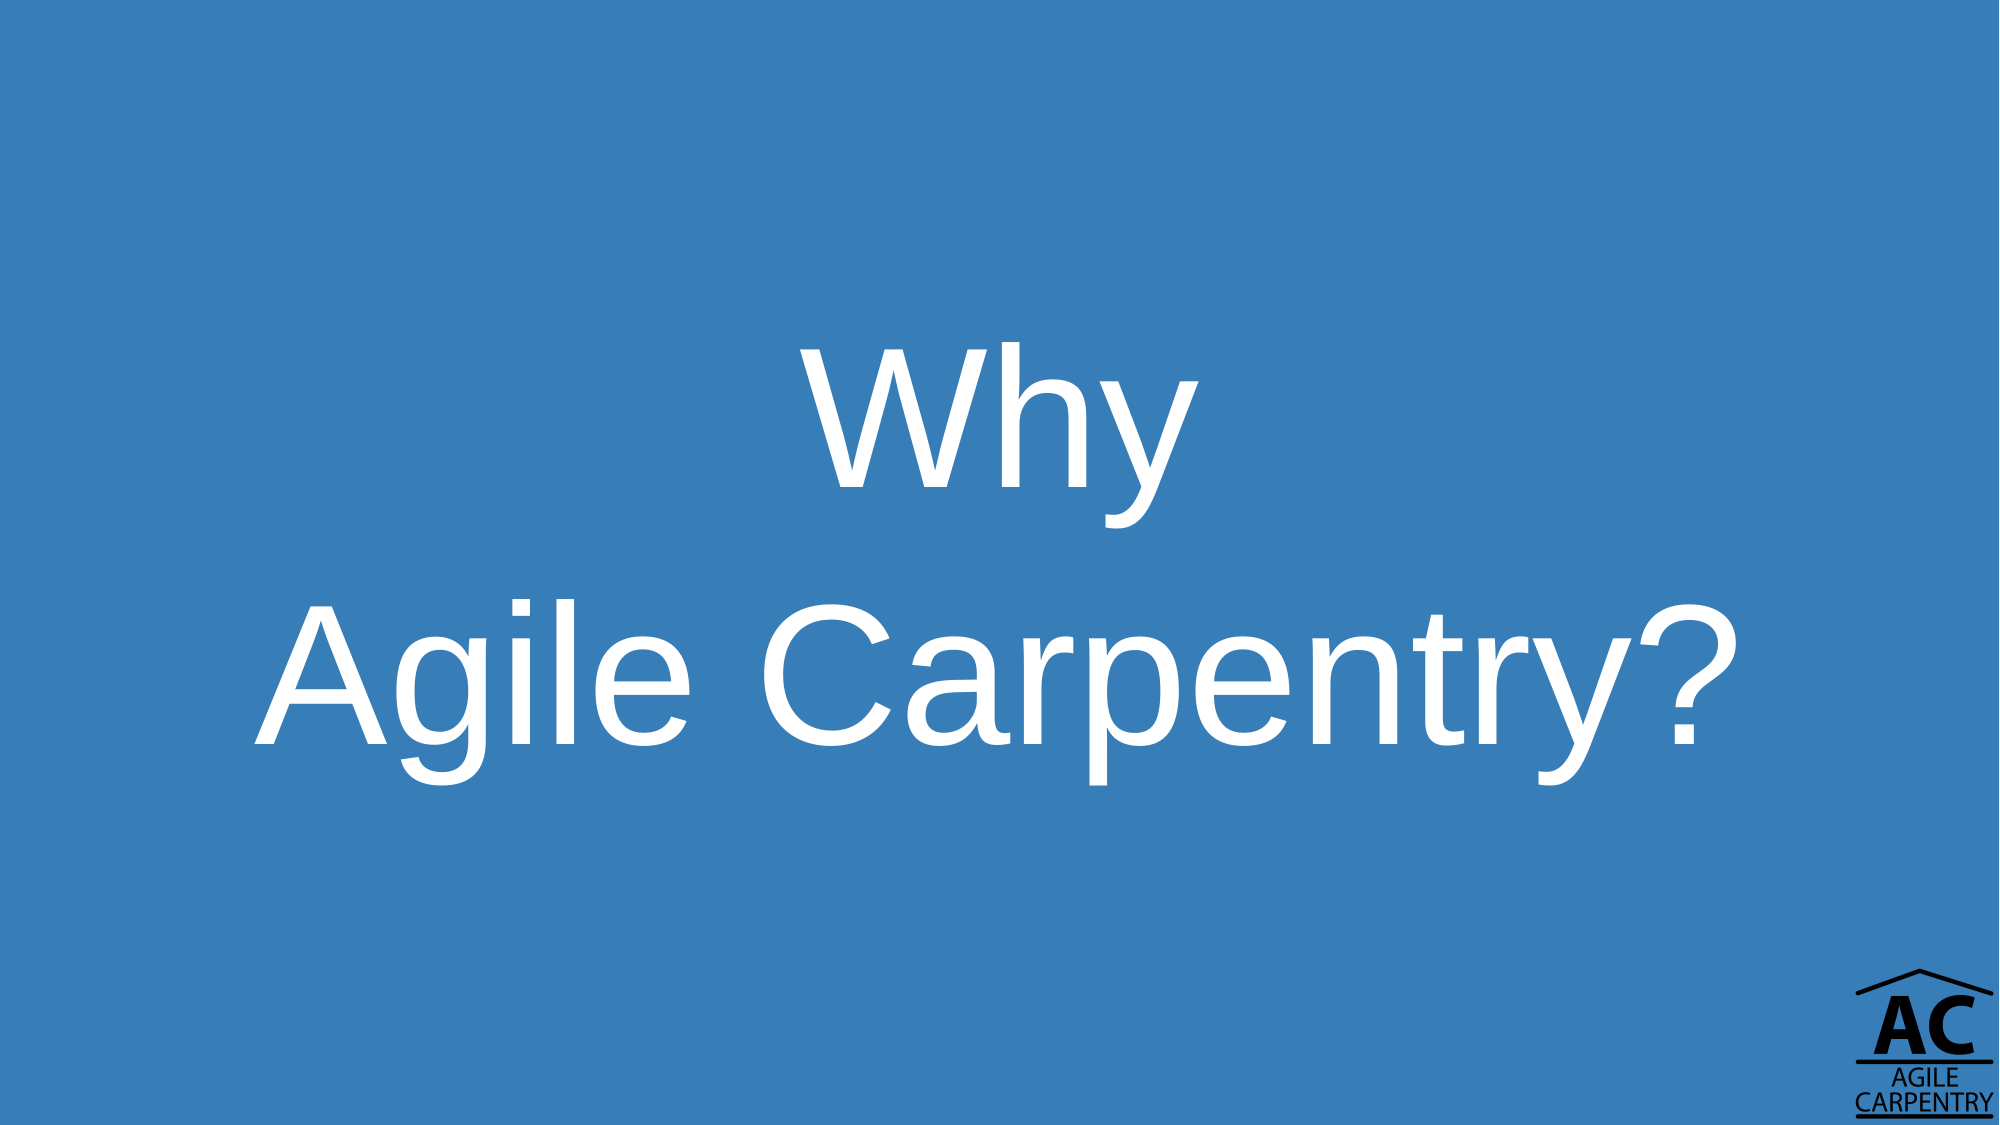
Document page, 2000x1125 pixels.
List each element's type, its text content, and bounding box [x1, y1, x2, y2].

list Why Agile Carpentry? [0, 297, 2000, 828]
picture [1849, 968, 2000, 1119]
